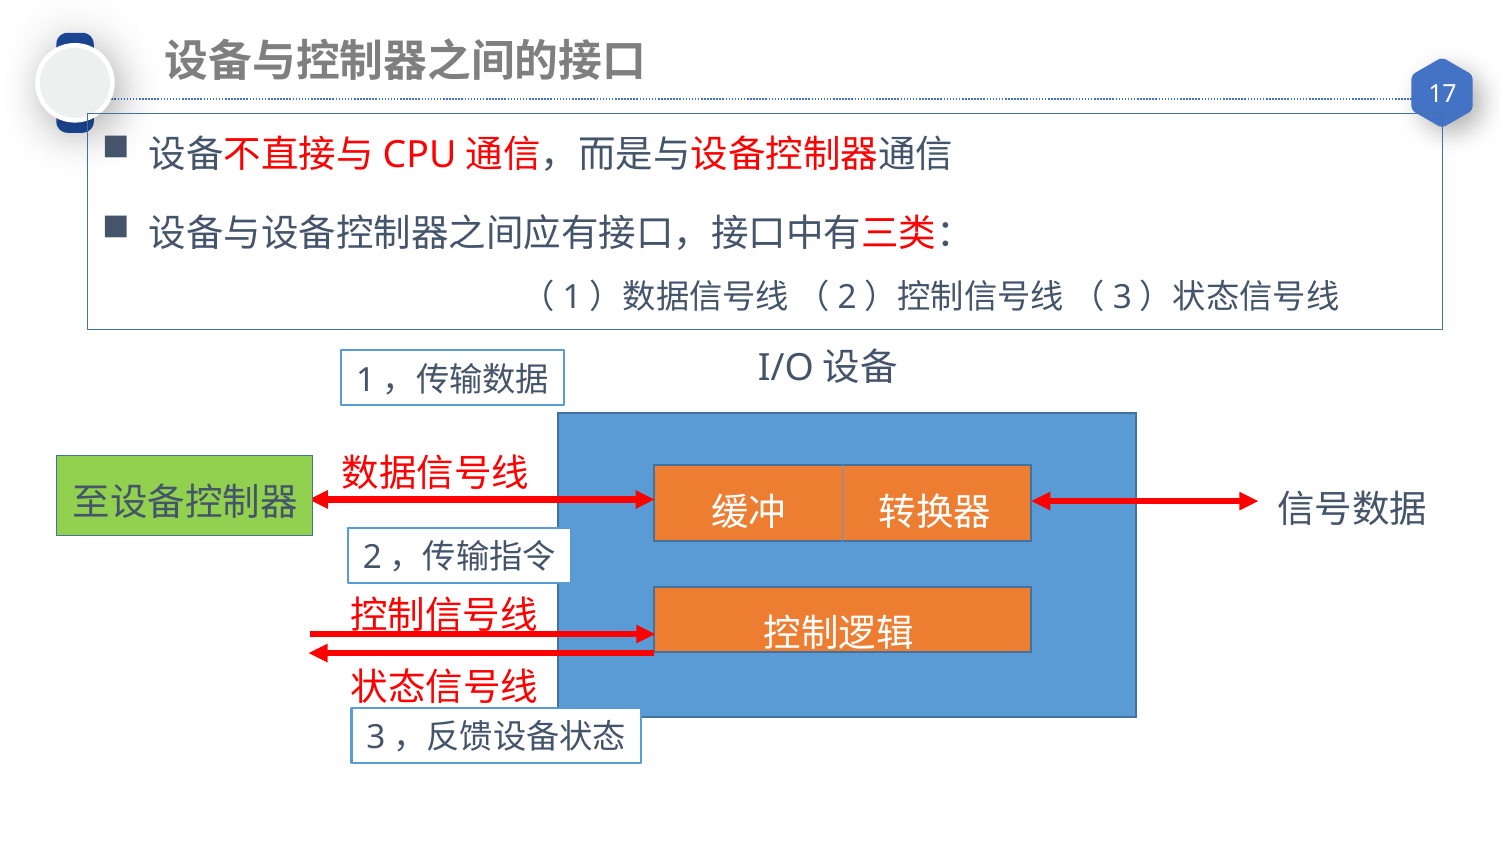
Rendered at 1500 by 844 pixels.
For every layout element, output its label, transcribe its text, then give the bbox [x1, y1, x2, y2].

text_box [309, 528, 656, 635]
text_box 数据信号线 [323, 500, 548, 507]
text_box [308, 641, 655, 764]
text_box 转换器 [844, 466, 1032, 542]
text_box [644, 636, 653, 641]
text_box [655, 502, 1137, 718]
text_box 控制逻辑 [722, 587, 956, 652]
text_box 1，传输数据 [341, 350, 565, 405]
text_box 设备不直接与CPU通信，而是与设备控制器通信 设备与设备控制器之间应有接口，接口中有三类： （1）数据信号线 （2）控制信号线 （3）状态信号线 [87, 113, 1443, 330]
text_box I/O设备 [711, 320, 945, 401]
text_box 数据信号线 [323, 427, 548, 499]
text_box [557, 501, 653, 528]
text_box [557, 637, 636, 641]
text_box 至设备控制器 [56, 455, 313, 536]
text_box [557, 412, 1137, 500]
text_box 信号数据 [1258, 463, 1447, 543]
text_box 设备与控制器之间的接口 [150, 24, 713, 93]
text_box [653, 586, 1032, 653]
text_box 缓冲 [654, 466, 839, 542]
